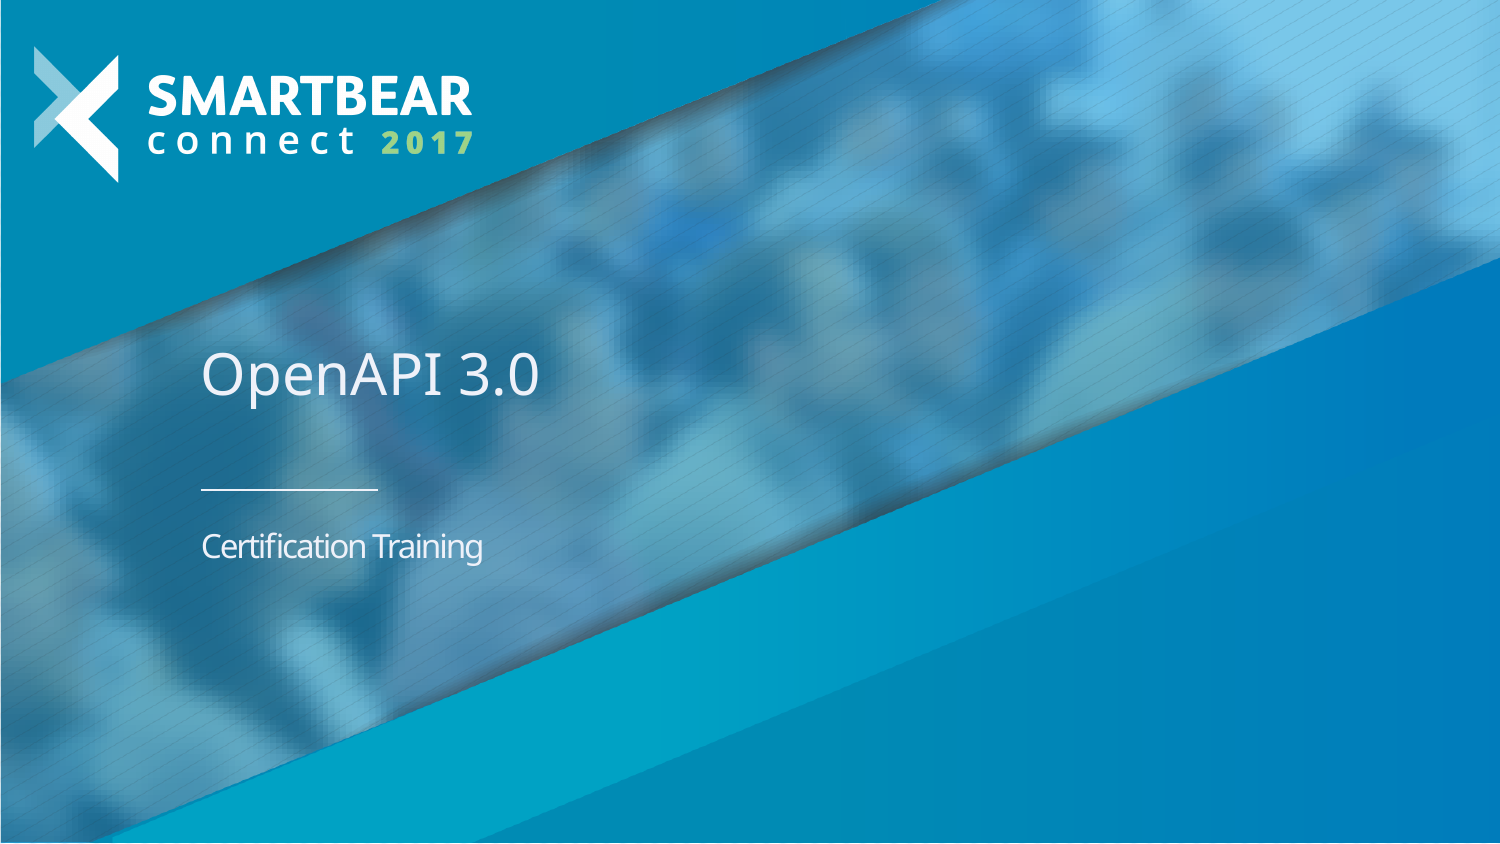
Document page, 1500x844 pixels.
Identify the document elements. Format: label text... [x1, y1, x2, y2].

list Certification Training [200, 525, 733, 677]
picture [0, 0, 1500, 844]
picture [383, 132, 398, 153]
picture [150, 76, 175, 115]
picture [312, 133, 327, 153]
picture [340, 128, 352, 153]
picture [183, 76, 225, 115]
picture [301, 76, 333, 115]
picture [35, 49, 118, 181]
title OpenAPI 3.0 [200, 288, 733, 456]
picture [373, 76, 397, 115]
picture [213, 133, 230, 153]
picture [178, 133, 197, 153]
picture [338, 76, 365, 115]
picture [401, 76, 436, 115]
picture [456, 132, 471, 153]
picture [280, 133, 298, 153]
picture [271, 76, 300, 115]
picture [149, 133, 164, 153]
picture [407, 132, 422, 153]
picture [442, 76, 471, 115]
picture [230, 76, 266, 115]
picture [433, 132, 444, 153]
picture [247, 133, 265, 153]
